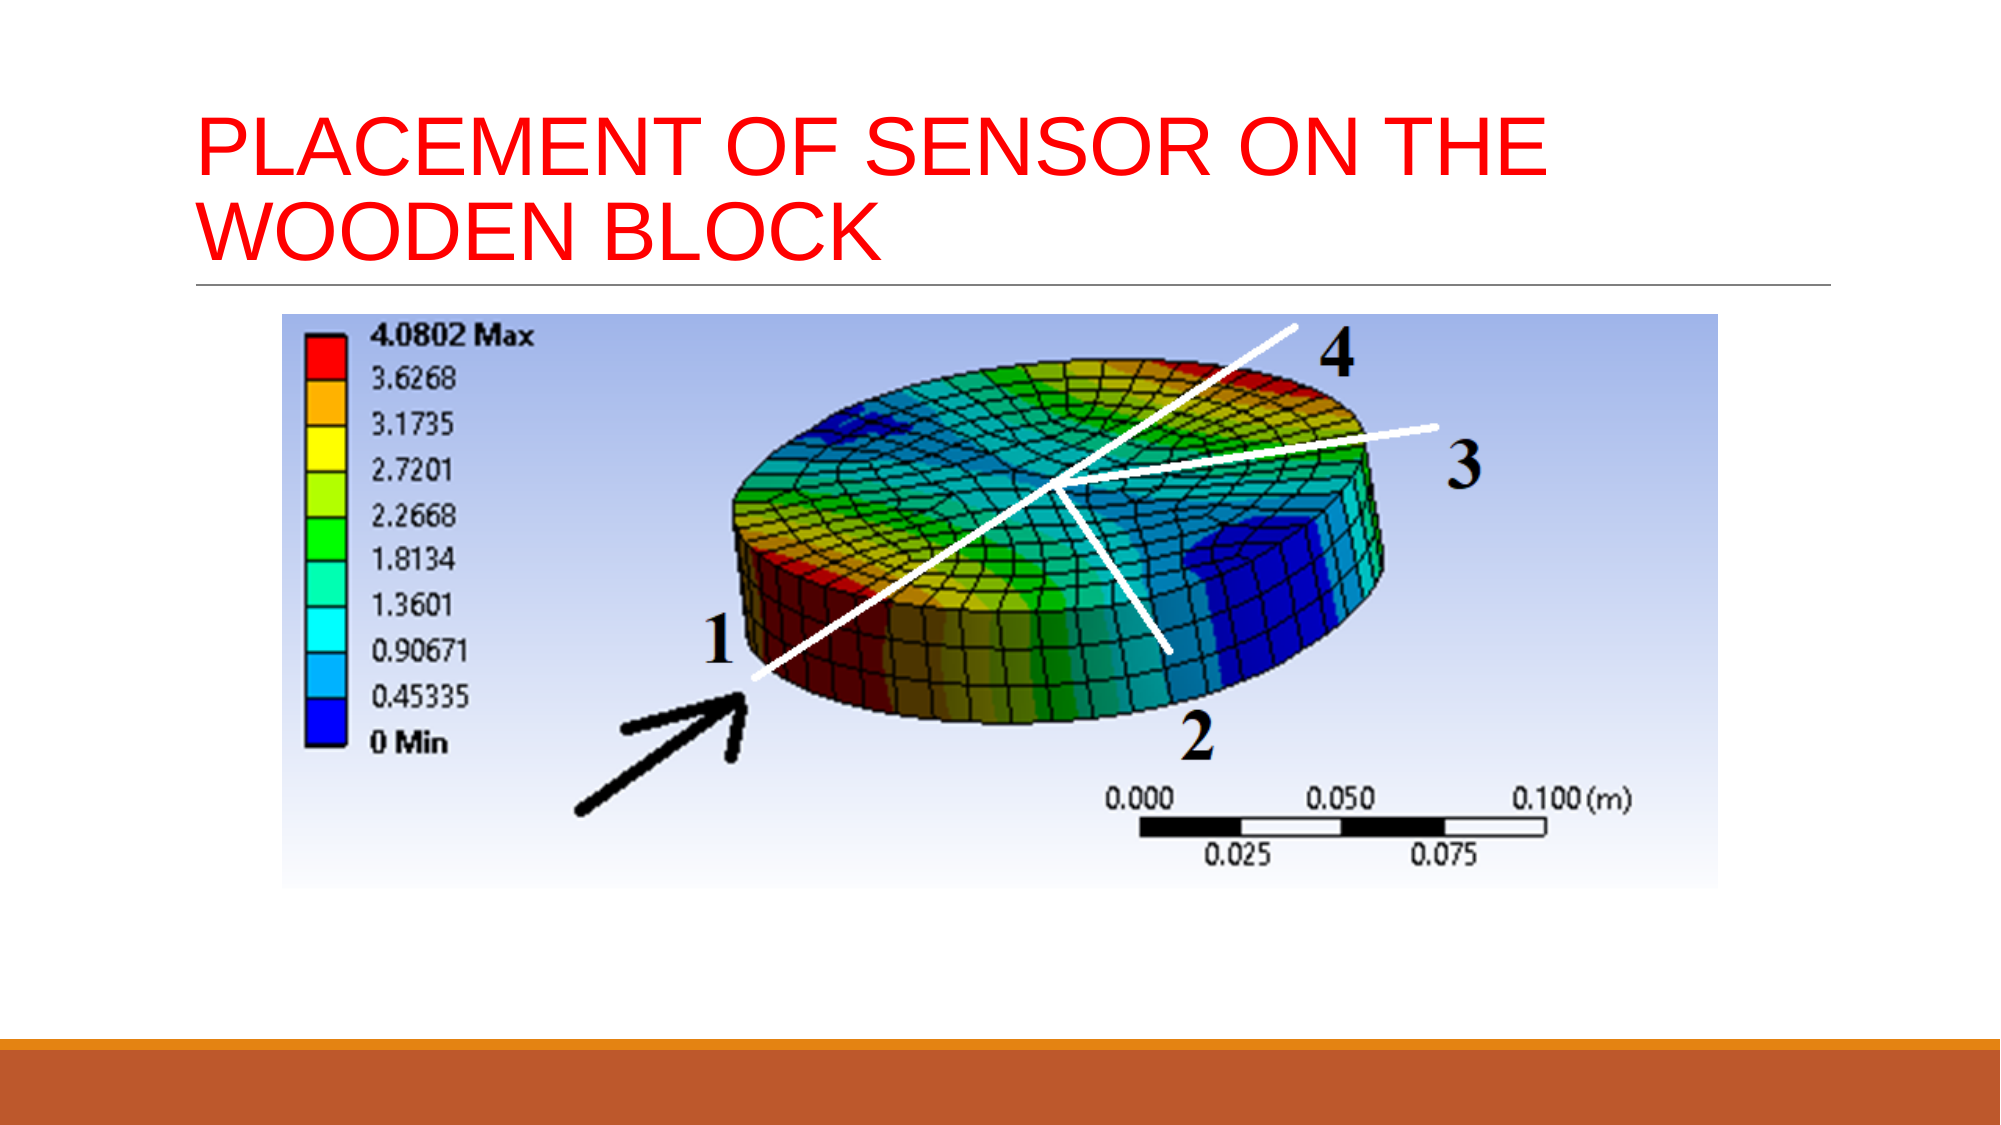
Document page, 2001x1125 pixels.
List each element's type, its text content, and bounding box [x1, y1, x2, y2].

title PLACEMENT OF SENSOR ON THE WOODEN BLOCK [180, 47, 1830, 285]
picture [282, 314, 1718, 927]
